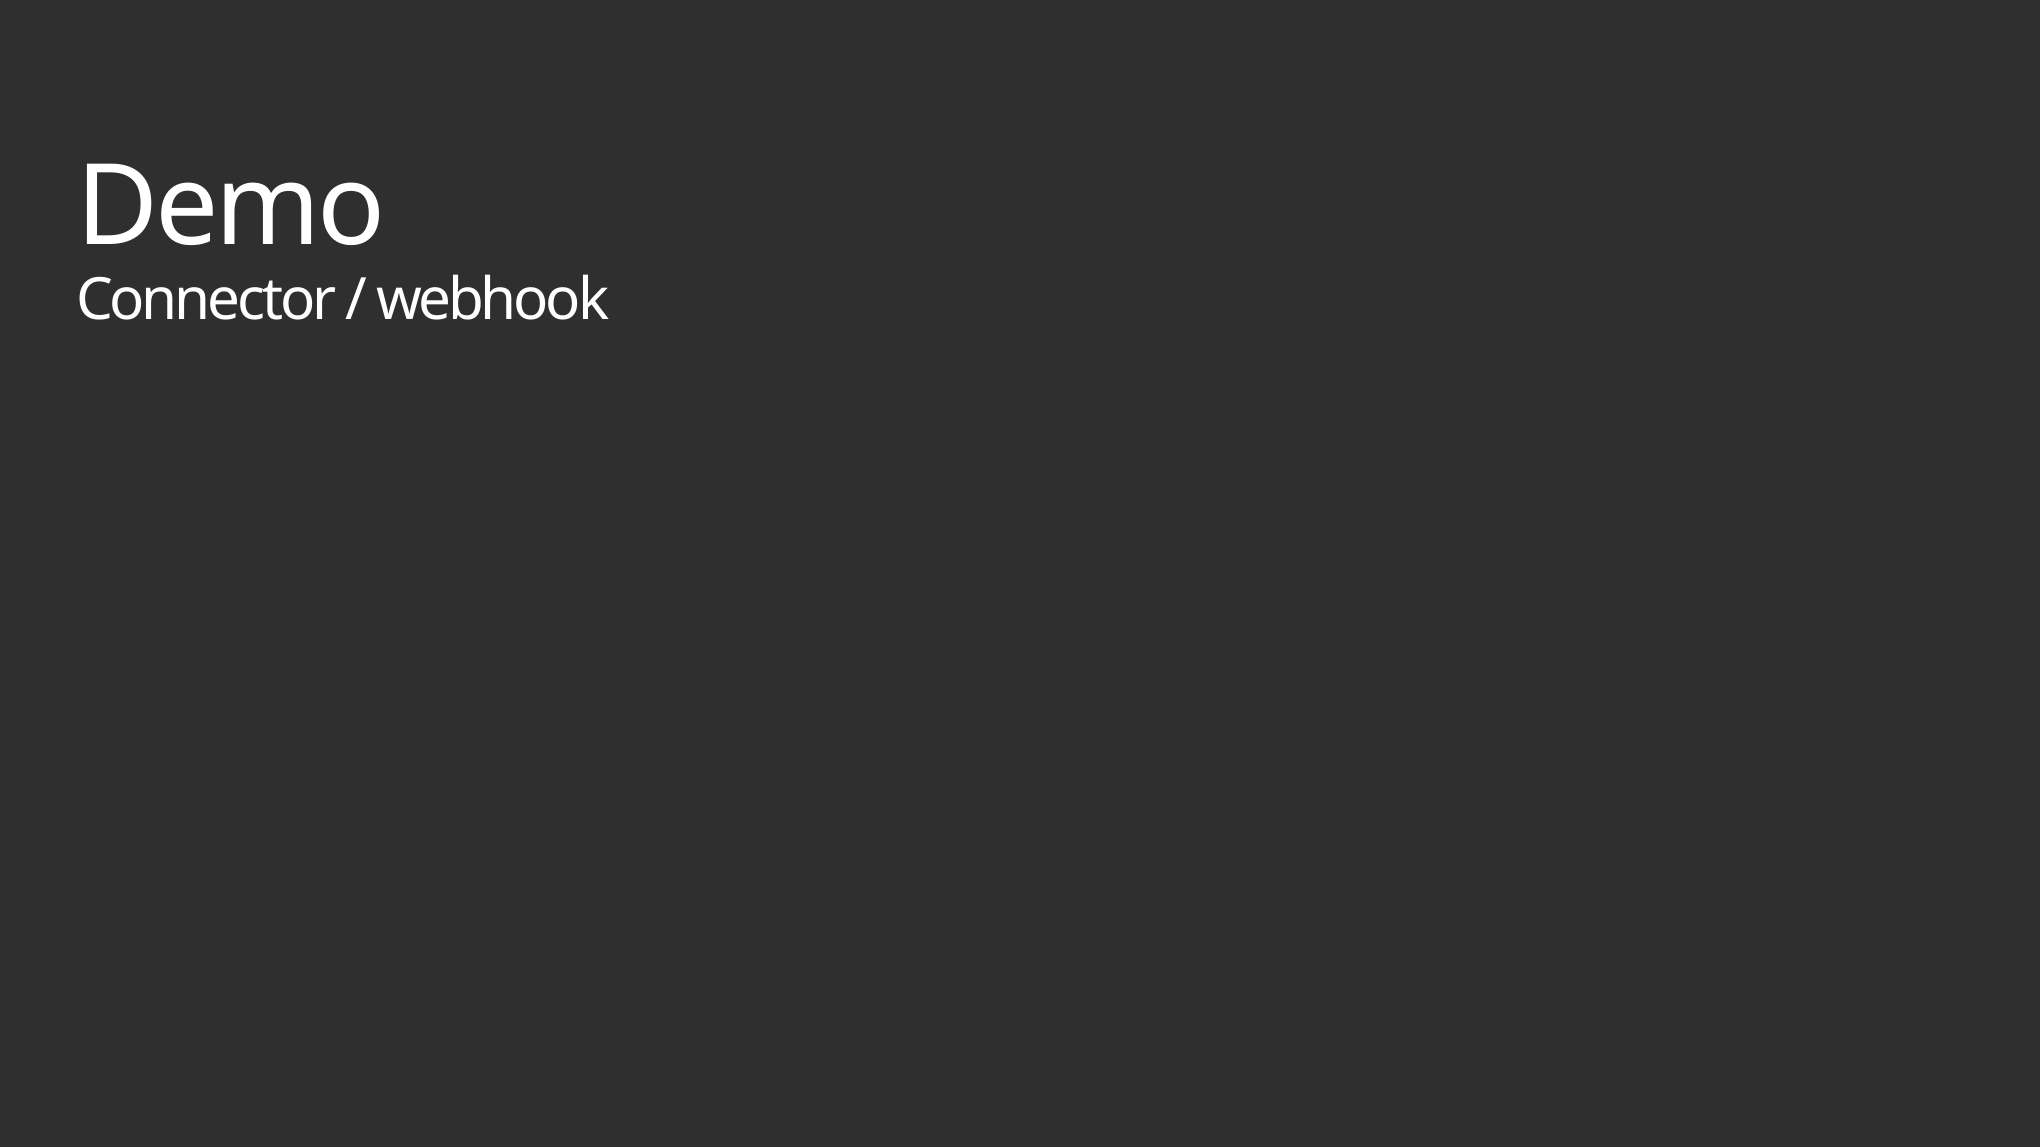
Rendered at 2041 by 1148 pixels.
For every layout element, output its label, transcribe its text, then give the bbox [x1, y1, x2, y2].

title Demo Connector / webhook [76, 147, 1324, 743]
